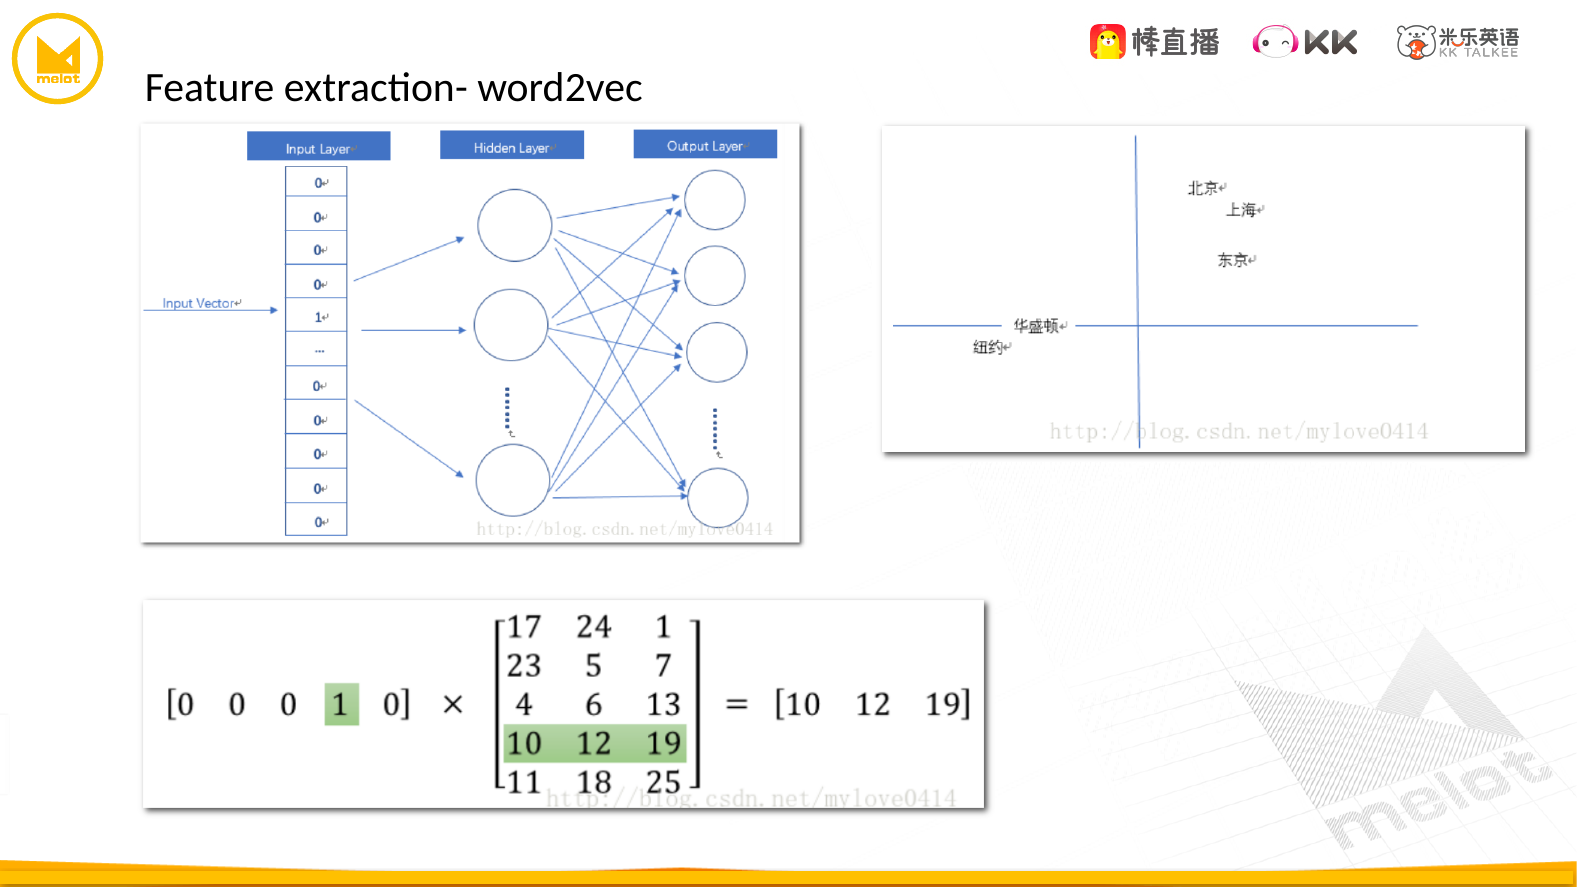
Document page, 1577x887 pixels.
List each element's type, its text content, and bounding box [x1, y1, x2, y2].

text_box [12, 13, 103, 104]
text_box [0, 870, 1574, 885]
title Feature extraction- word2vec [133, 15, 1032, 155]
picture [0, 0, 1577, 887]
